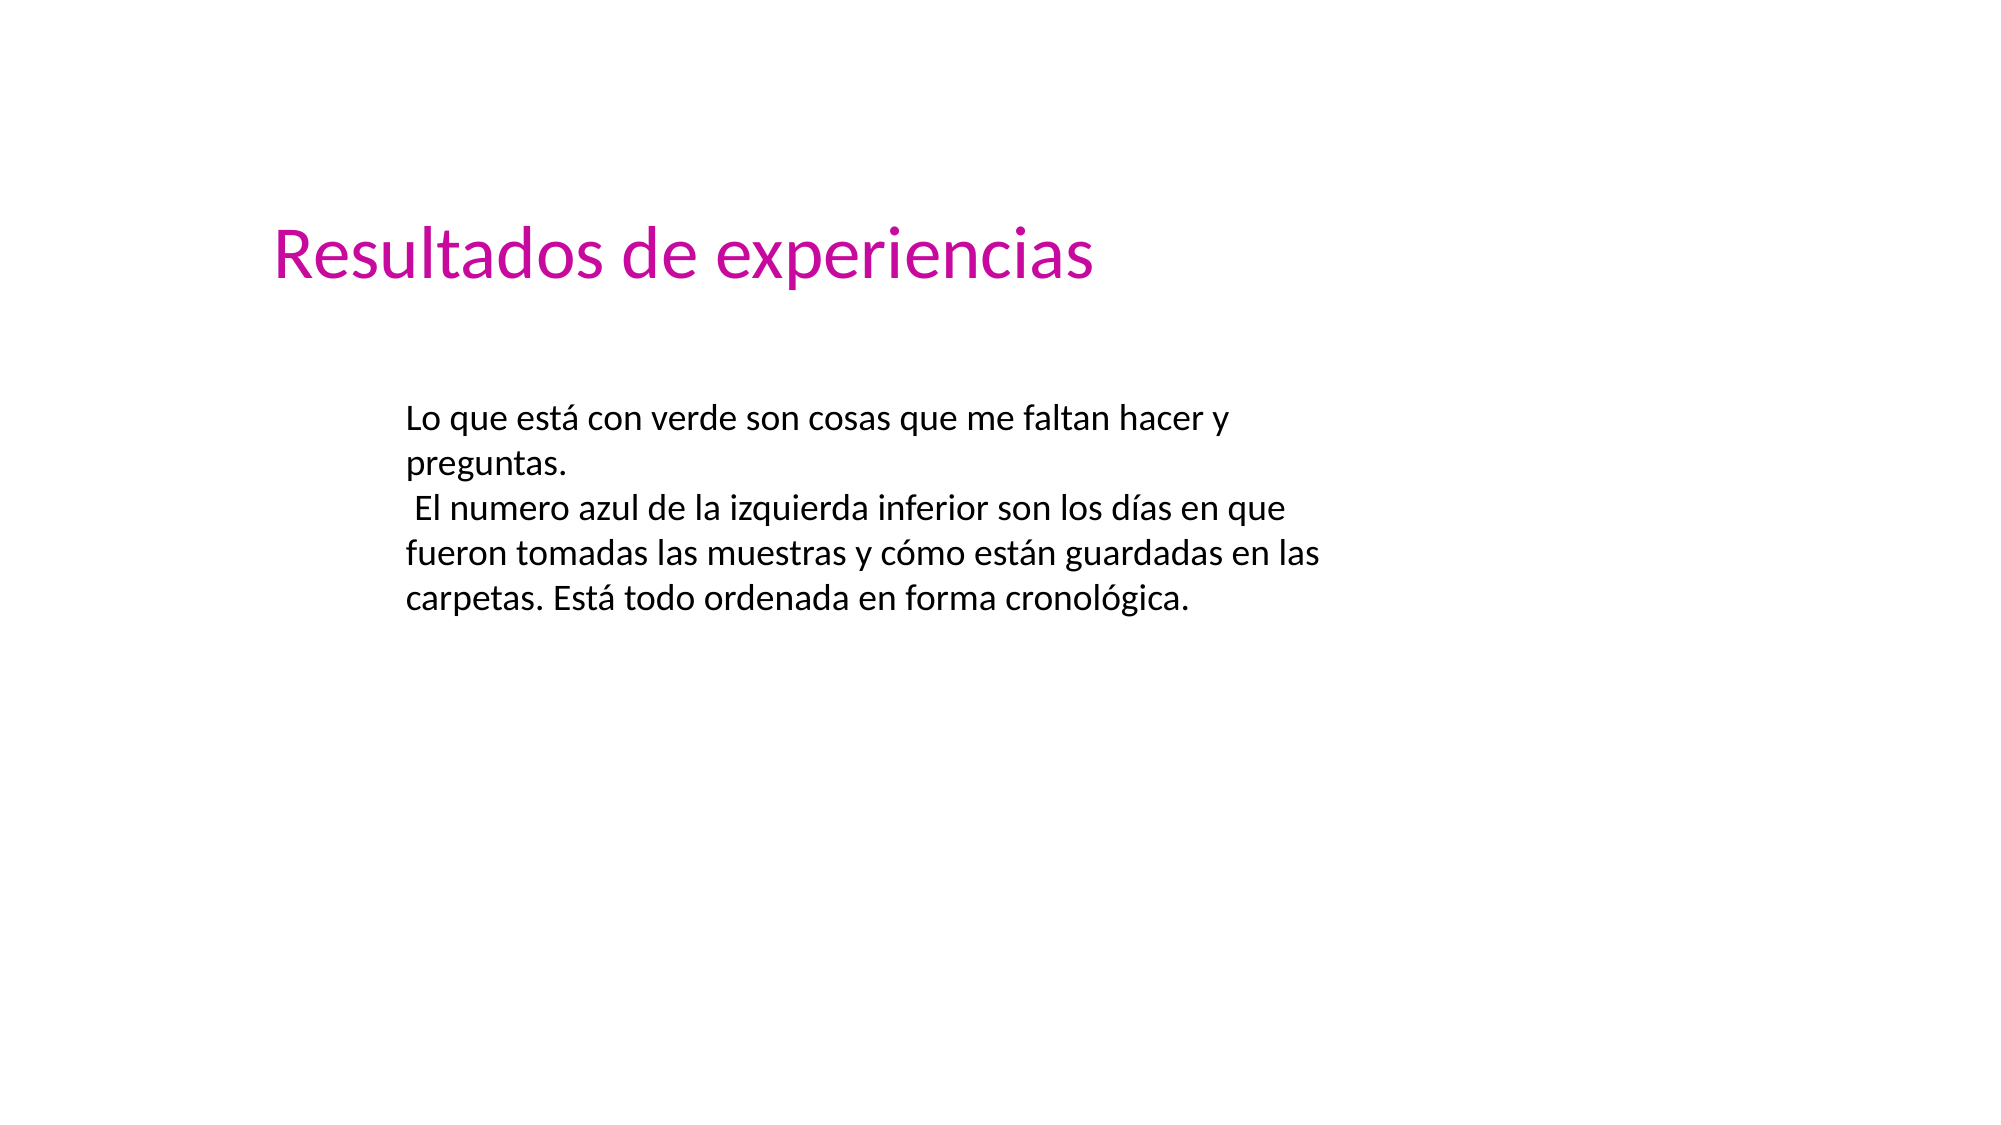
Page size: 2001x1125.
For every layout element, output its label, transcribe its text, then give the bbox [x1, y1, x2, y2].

text_box Resultados de experiencias [258, 196, 1331, 347]
text_box Lo que está con verde son cosas que me faltan hacer y preguntas. El numero azul de la izquierda inferior son los días en que fueron tomadas las muestras y cómo están guardadas en las carpetas. Está todo ordenada en forma cronológica. [391, 385, 1390, 626]
